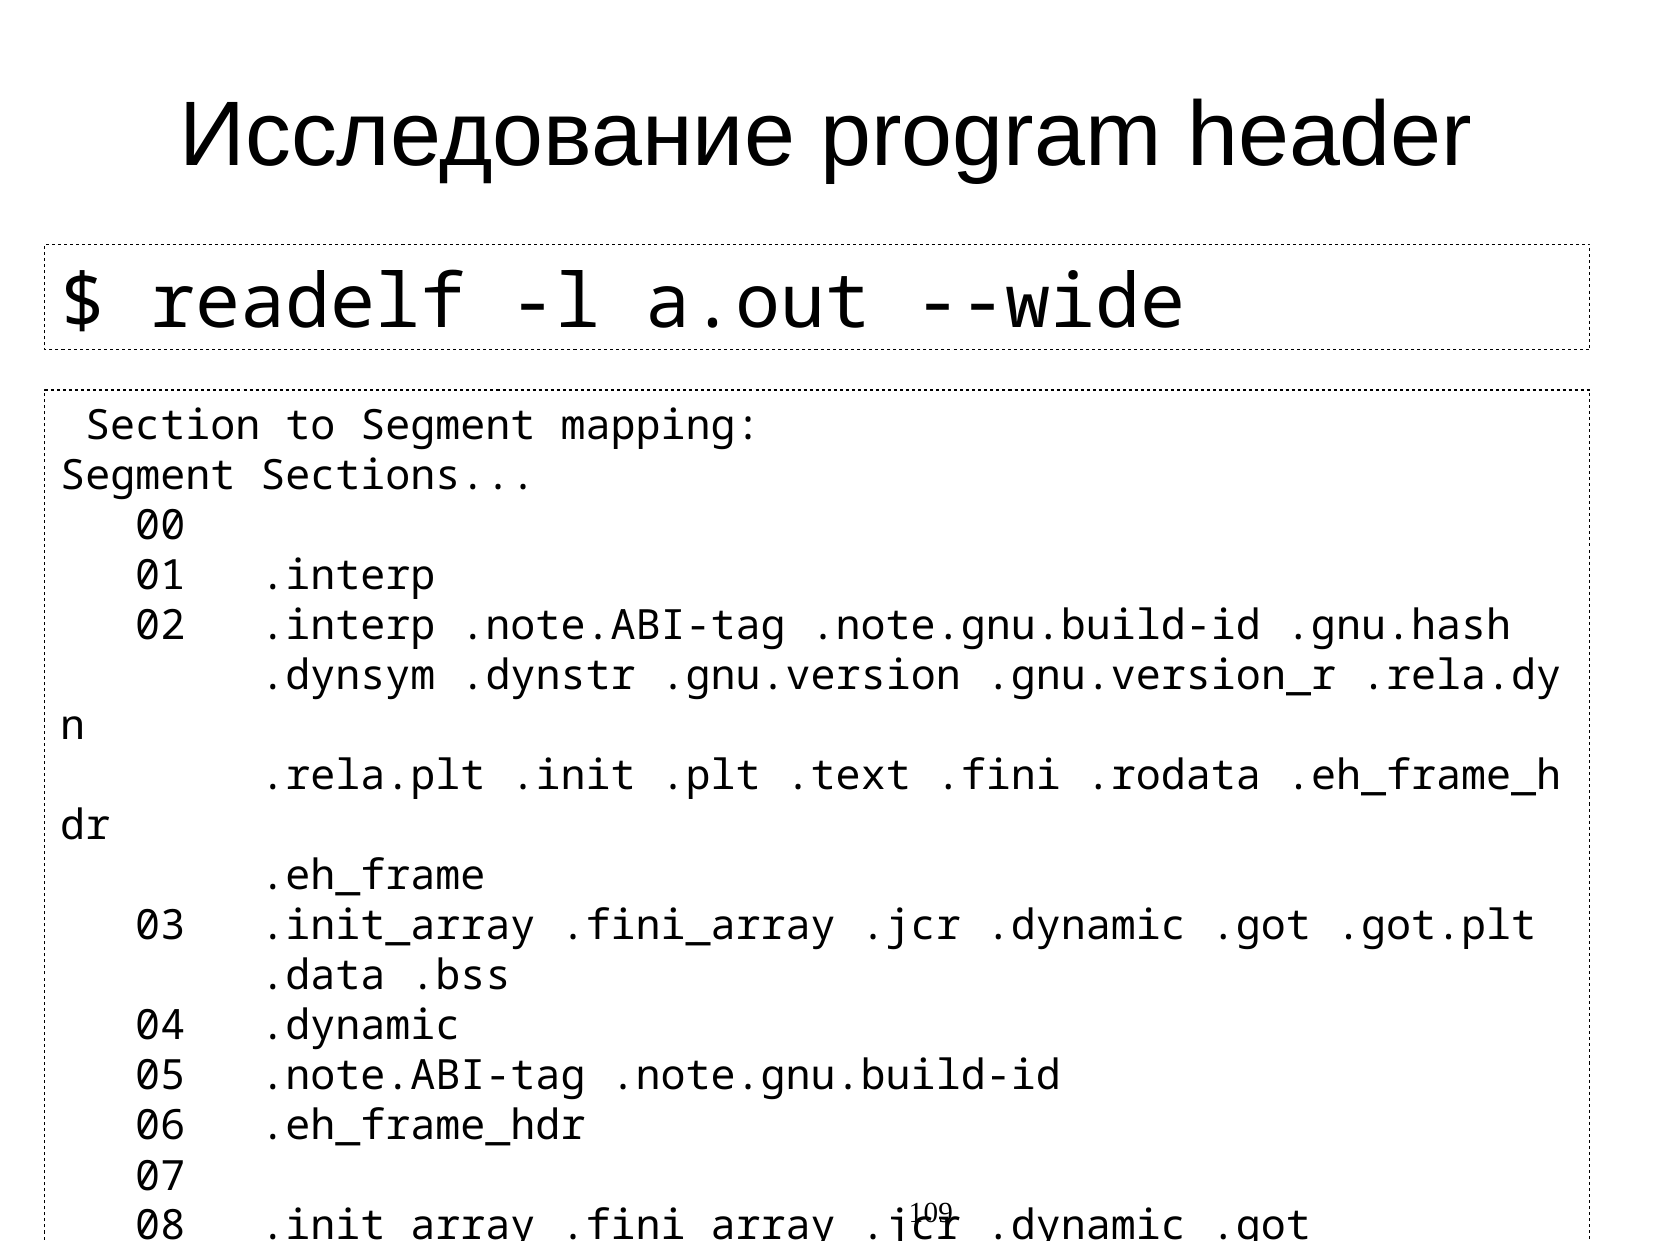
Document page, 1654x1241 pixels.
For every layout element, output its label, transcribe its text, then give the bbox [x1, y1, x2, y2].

text_box Section to Segment mapping: Segment Sections... 00 01 .interp 02 .interp .note.ABI-tag .note.gnu.build-id .gnu.hash .dynsym .dynstr .gnu.version .gnu.version_r .rela.dyn .rela.plt .init .plt .text .fini .rodata .eh_frame_hdr .eh_frame 03 .init_array .fini_array .jcr .dynamic .got .got.plt .data .bss 04 .dynamic 05 .note.ABI-tag .note.gnu.build-id 06 .eh_frame_hdr 07 08 .init_array .fini_array .jcr .dynamic .got [44, 390, 1590, 1241]
text_box $ readelf -l a.out --wide [44, 244, 1590, 350]
slide_number 109 [567, 1193, 953, 1241]
title Исследование program header [82, 24, 1571, 232]
